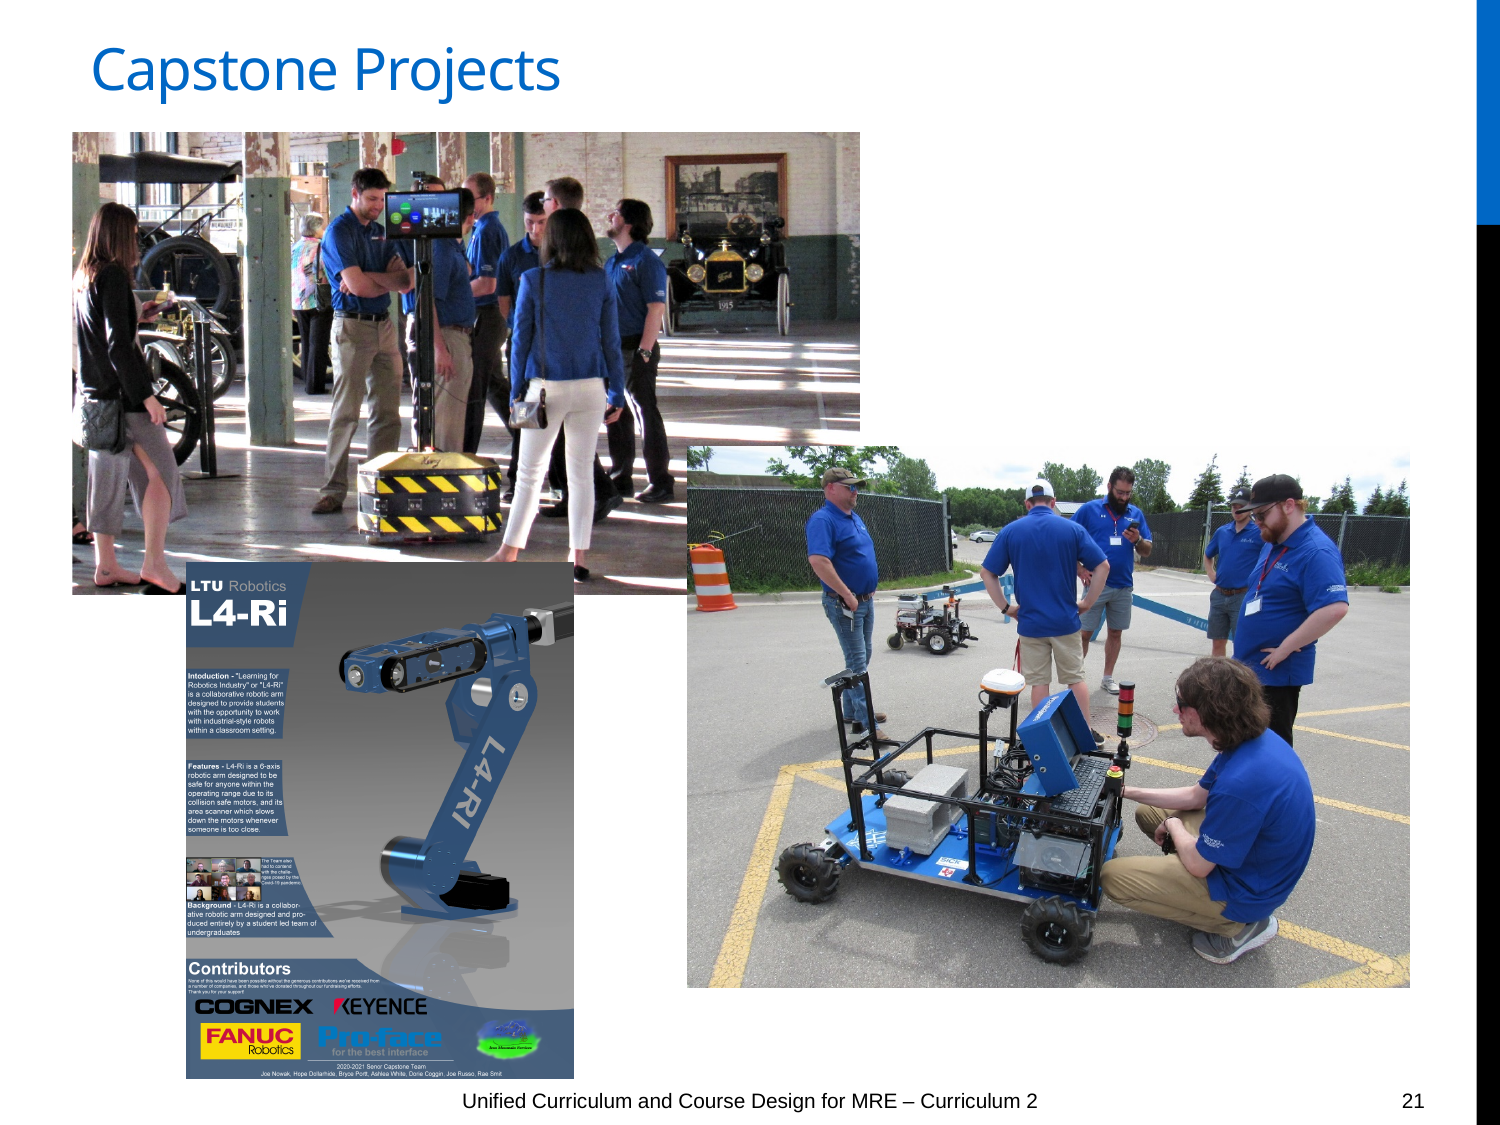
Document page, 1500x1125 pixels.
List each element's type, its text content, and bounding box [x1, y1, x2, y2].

title Capstone Projects [75, 25, 1425, 115]
picture [71, 131, 1410, 1079]
